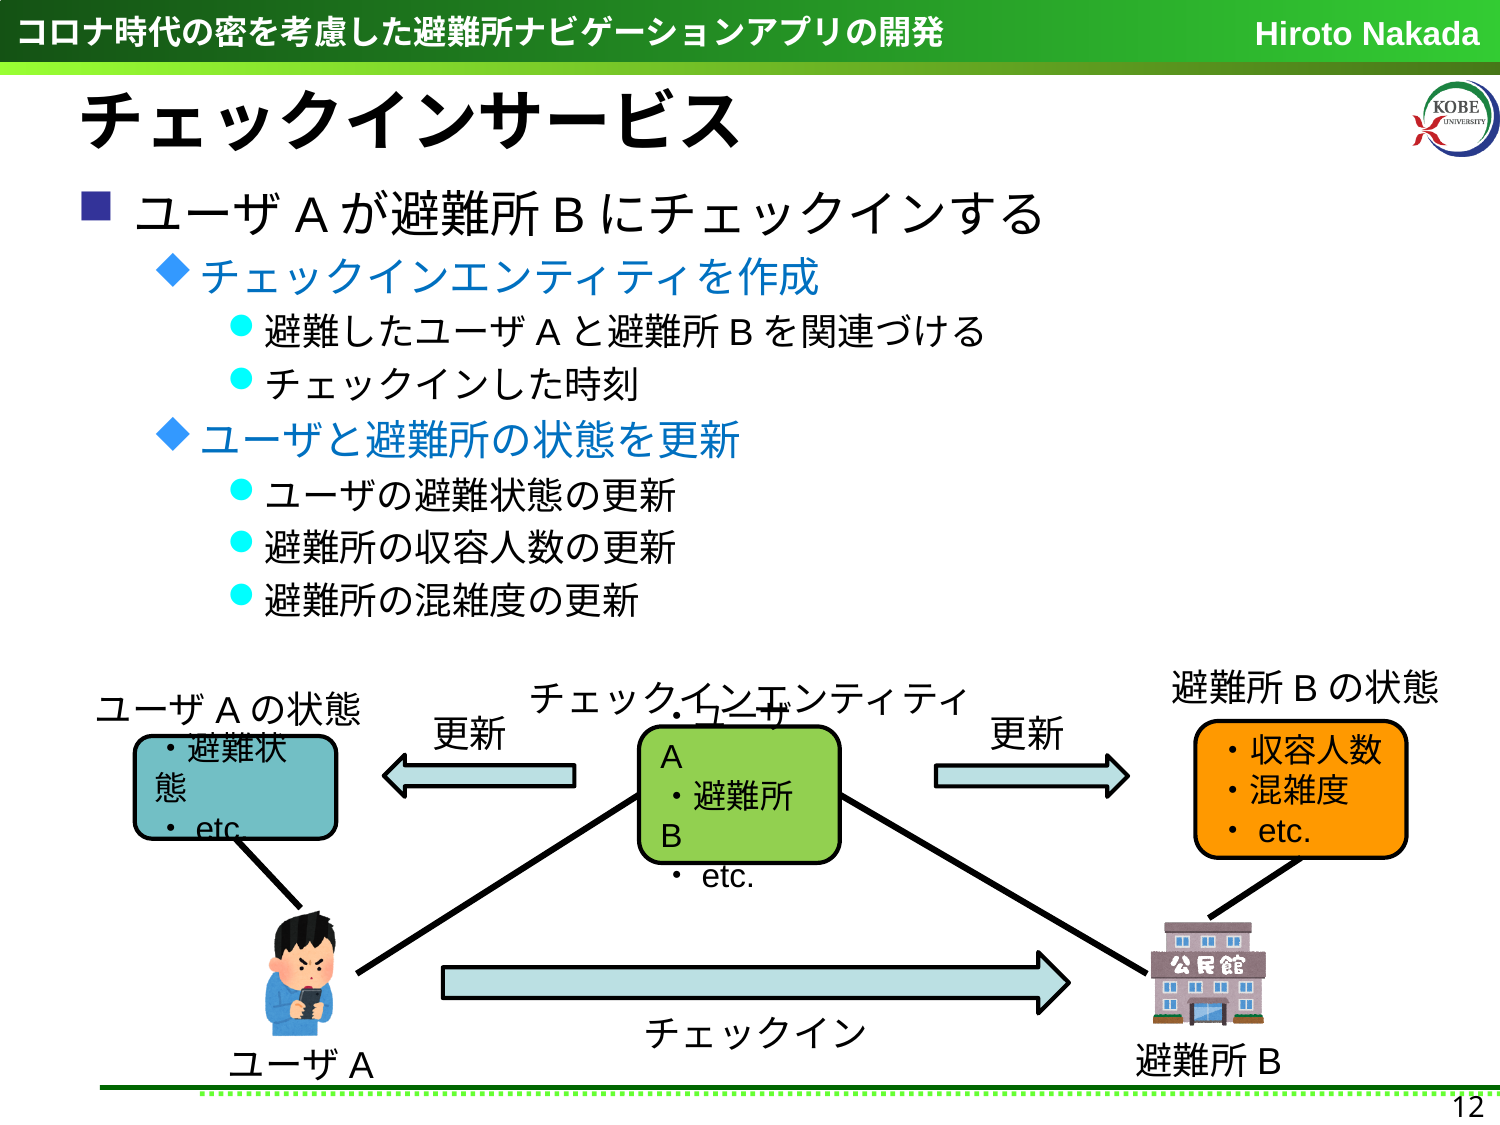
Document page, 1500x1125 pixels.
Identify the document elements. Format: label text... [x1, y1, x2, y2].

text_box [235, 838, 301, 909]
text_box 更新 [974, 702, 1080, 763]
slide_number 12 [1187, 1081, 1500, 1125]
text_box チェックイン [628, 1003, 884, 1063]
text_box 避難所Bの状態 [1156, 656, 1455, 717]
text_box 避難所B [1120, 1029, 1297, 1090]
picture [1146, 917, 1271, 1030]
text_box ユーザAの状態 [79, 679, 377, 739]
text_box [356, 794, 640, 974]
text_box ・避難状態 ・etc. [132, 739, 339, 841]
text_box [381, 752, 577, 793]
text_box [839, 794, 1148, 974]
text_box [933, 753, 1131, 793]
text_box ・収容人数 ・混雑度 ・etc. [1193, 718, 1409, 860]
text_box ・ユーザA ・避難所B ・etc. [636, 727, 842, 866]
list ユーザAが避難所Bにチェックインする チェックインエンティティを作成 避難したユーザAと避難所Bを関連づける チェックインした時刻 ユーザと避難所の状態を更新 ユーザの避難状態の更新 避難所の収容人数の更新 避難所の混雑度の更新 [62, 174, 1438, 1050]
text_box ユーザA [213, 1033, 389, 1094]
title チェックインサービス [62, 75, 1350, 163]
text_box 更新 [417, 702, 523, 763]
text_box [440, 965, 1071, 1016]
picture [1412, 80, 1500, 157]
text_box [1208, 857, 1302, 919]
picture [244, 907, 357, 1040]
text_box チェックインエンティティ [514, 667, 990, 727]
